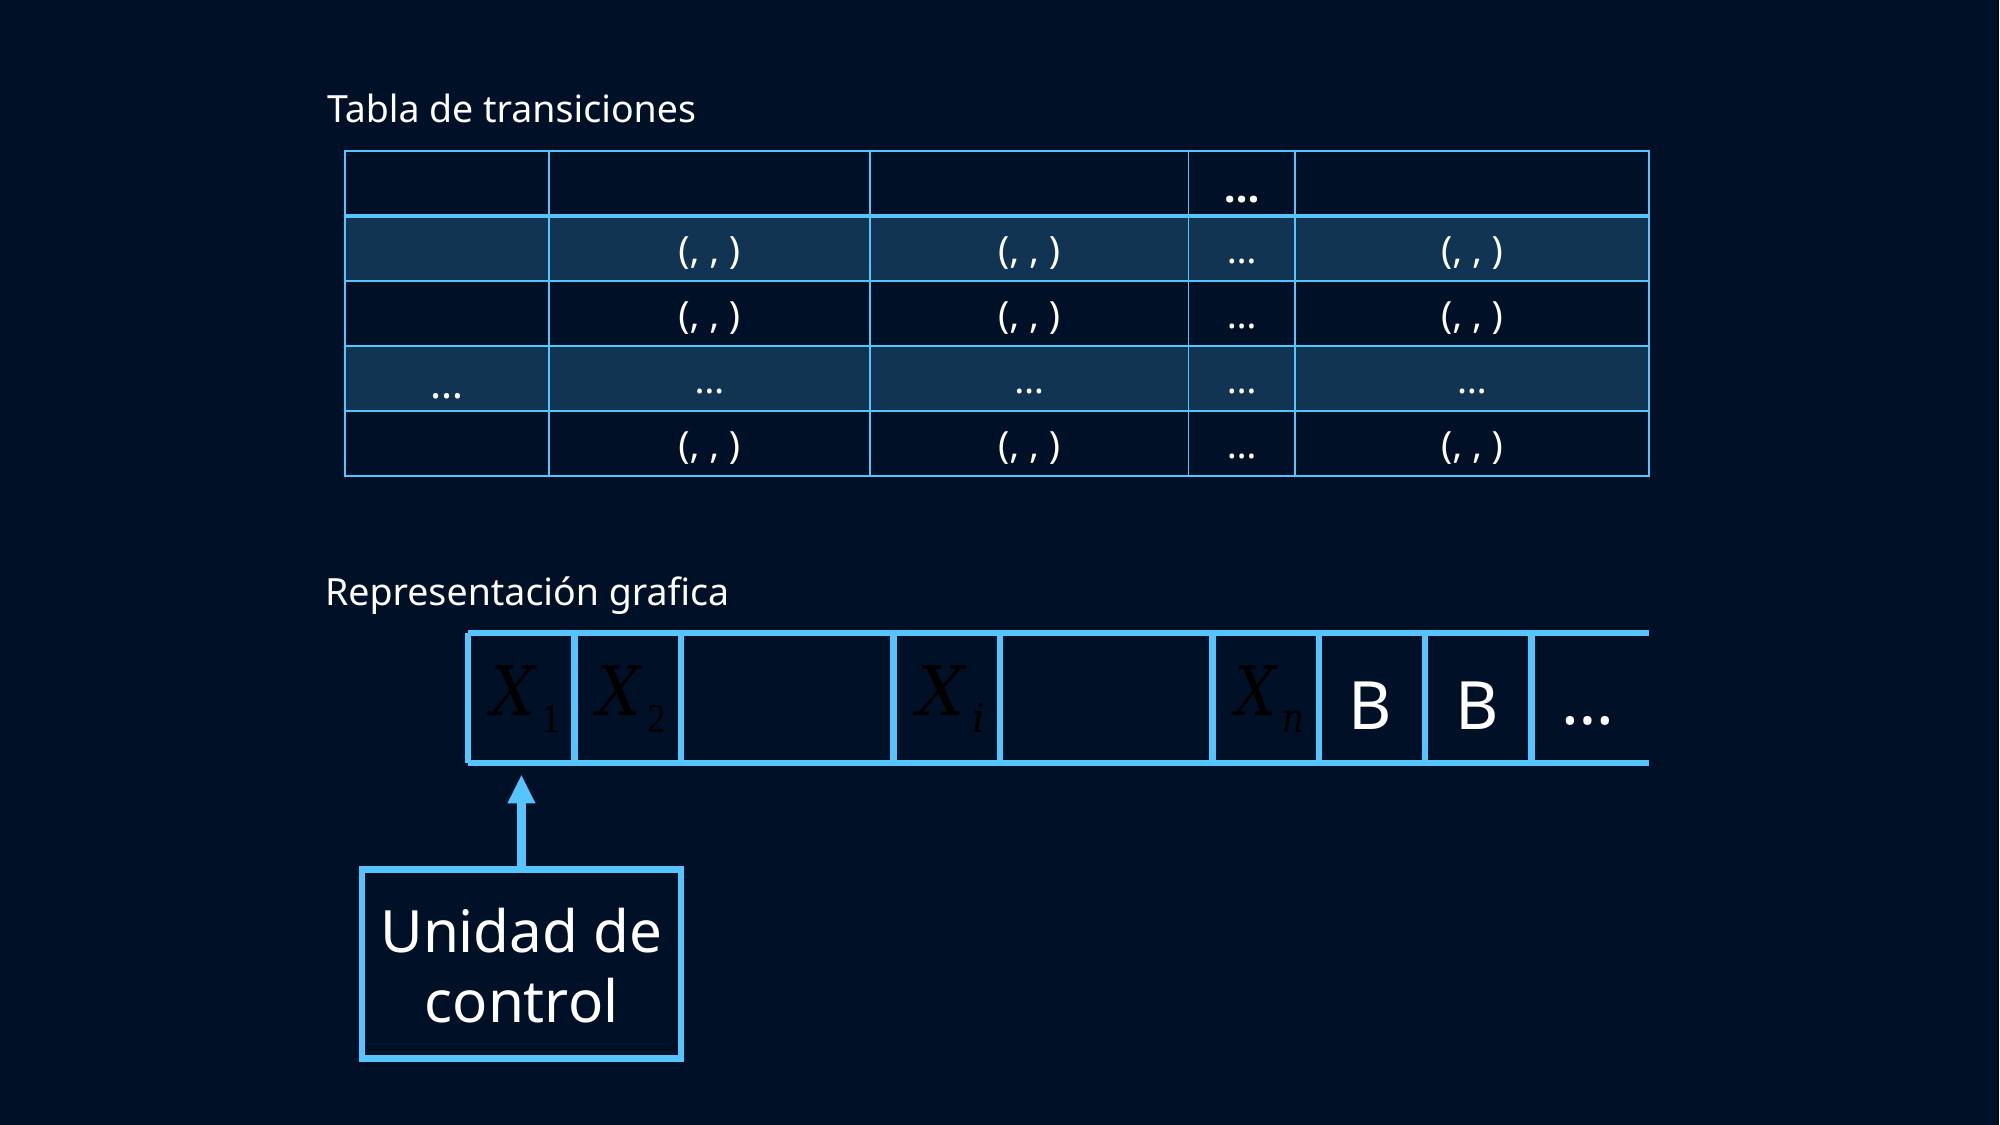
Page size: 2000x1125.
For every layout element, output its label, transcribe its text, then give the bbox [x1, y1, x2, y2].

text_box … [1546, 650, 1623, 745]
text_box Representación grafica [310, 560, 745, 621]
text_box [361, 775, 681, 1059]
text_box B [1440, 655, 1516, 751]
text_box Tabla de transiciones [312, 78, 712, 138]
text_box B [1334, 655, 1410, 751]
